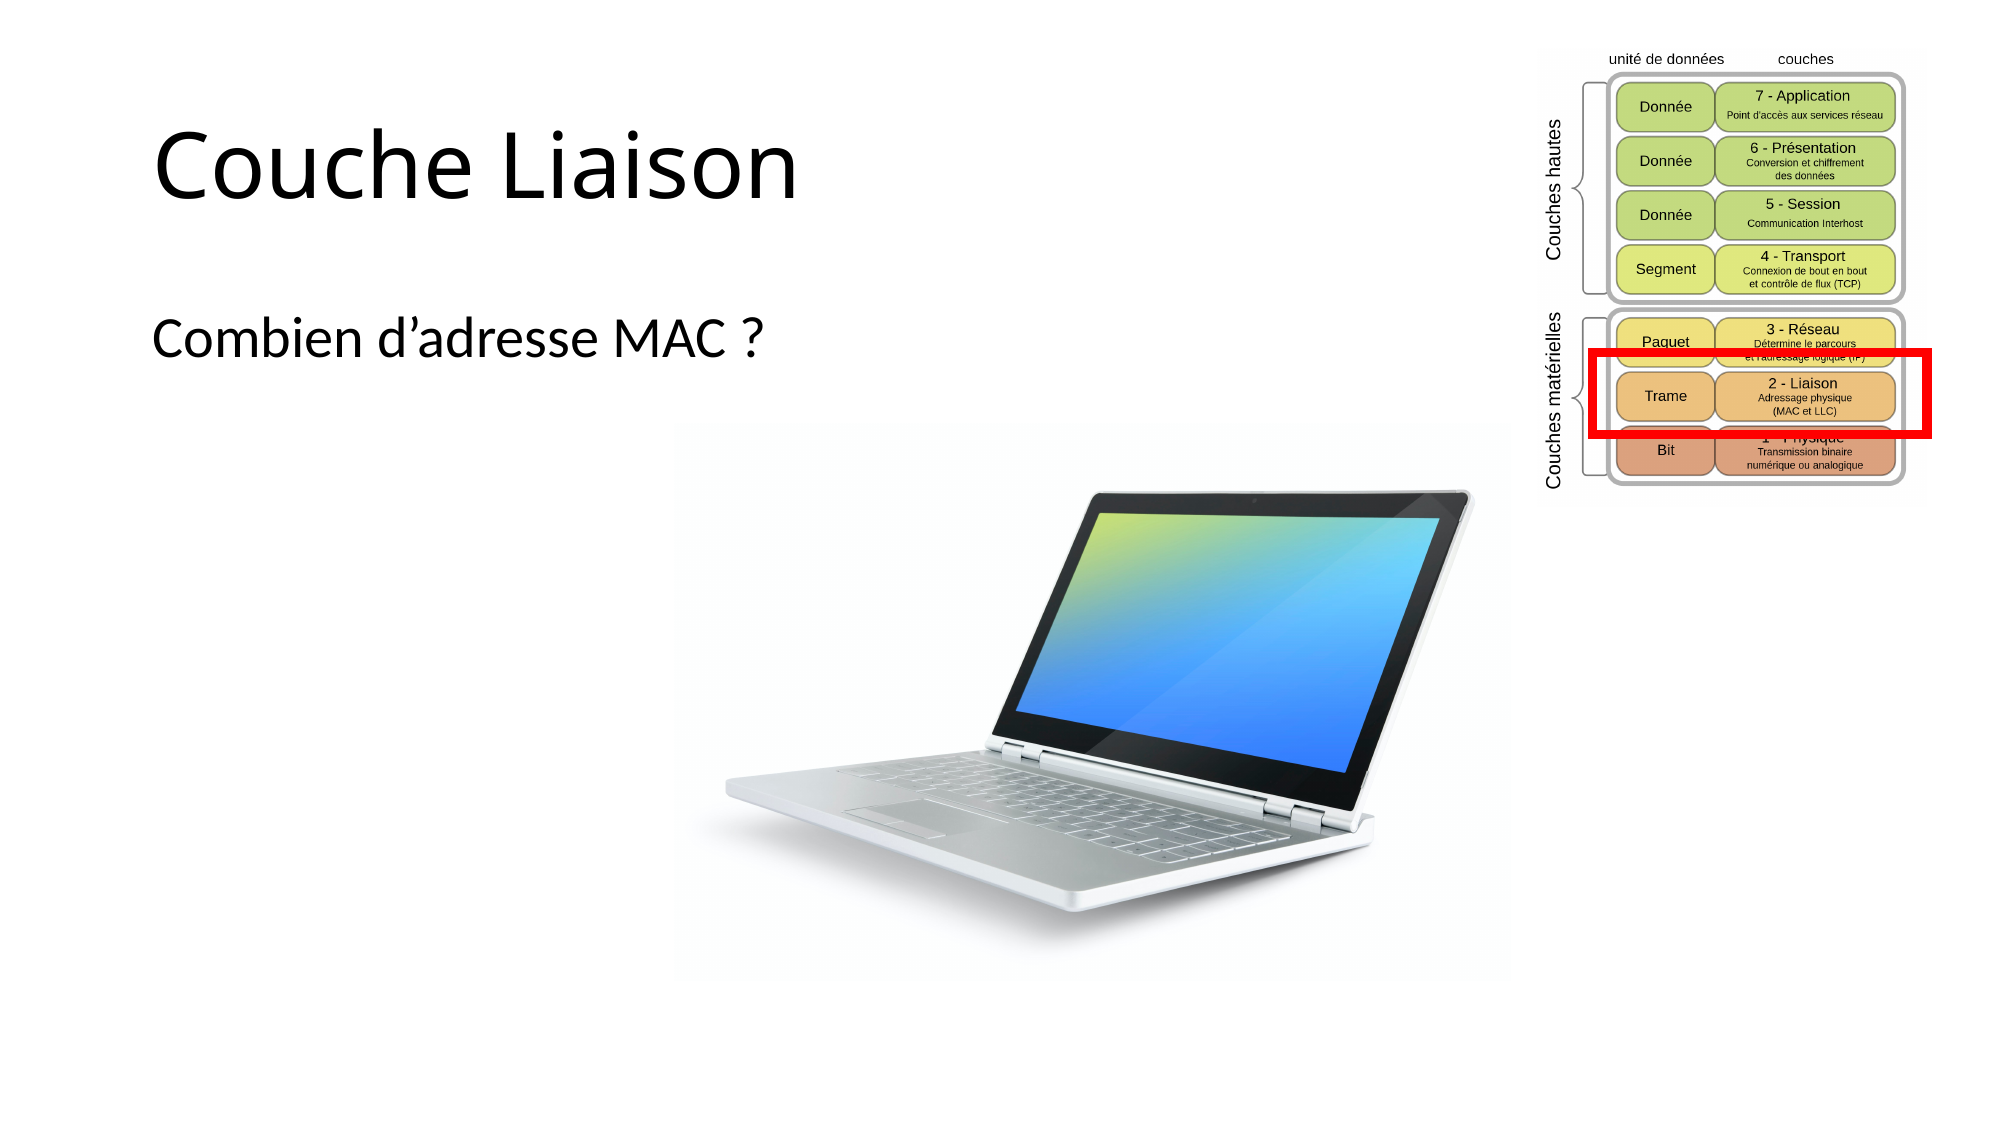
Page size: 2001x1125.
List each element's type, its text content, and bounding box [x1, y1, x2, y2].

picture [1537, 48, 1927, 507]
text_box Combien d’adresse MAC ? [137, 299, 1863, 1014]
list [674, 423, 1511, 981]
title Couche Liaison [137, 59, 1537, 278]
